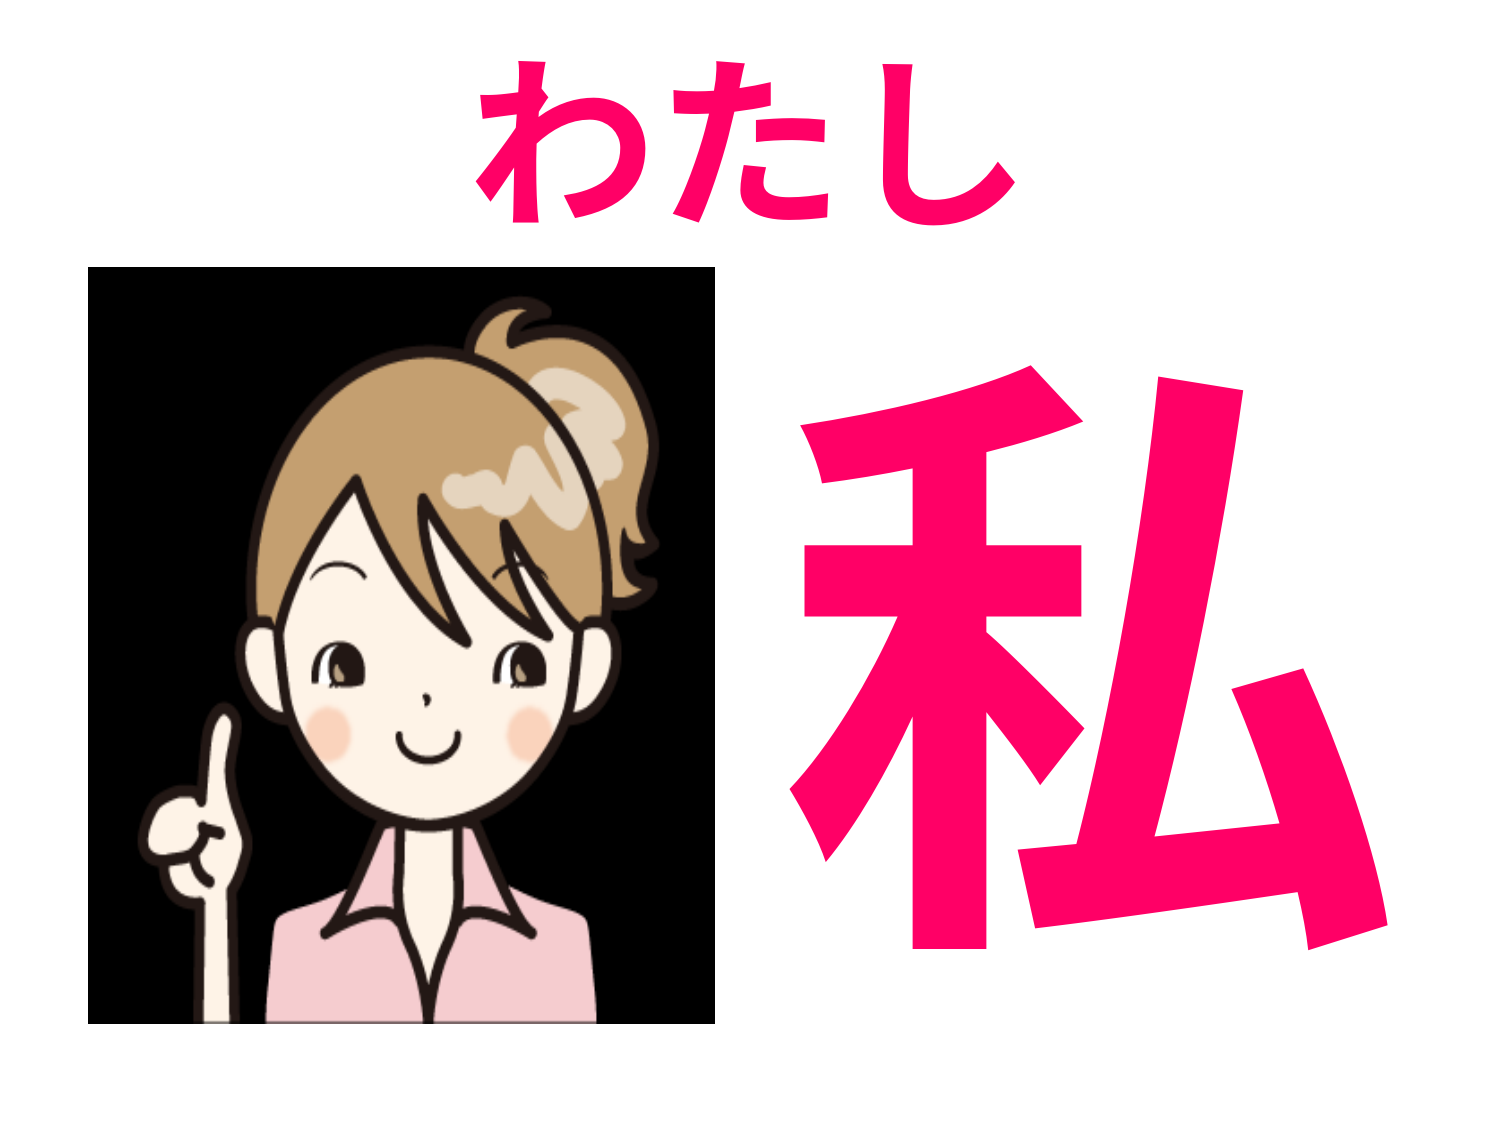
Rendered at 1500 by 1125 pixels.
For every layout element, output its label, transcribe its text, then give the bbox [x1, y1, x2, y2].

title わたし [75, 45, 1425, 233]
list 私 [762, 262, 1425, 1005]
picture [88, 266, 715, 1024]
